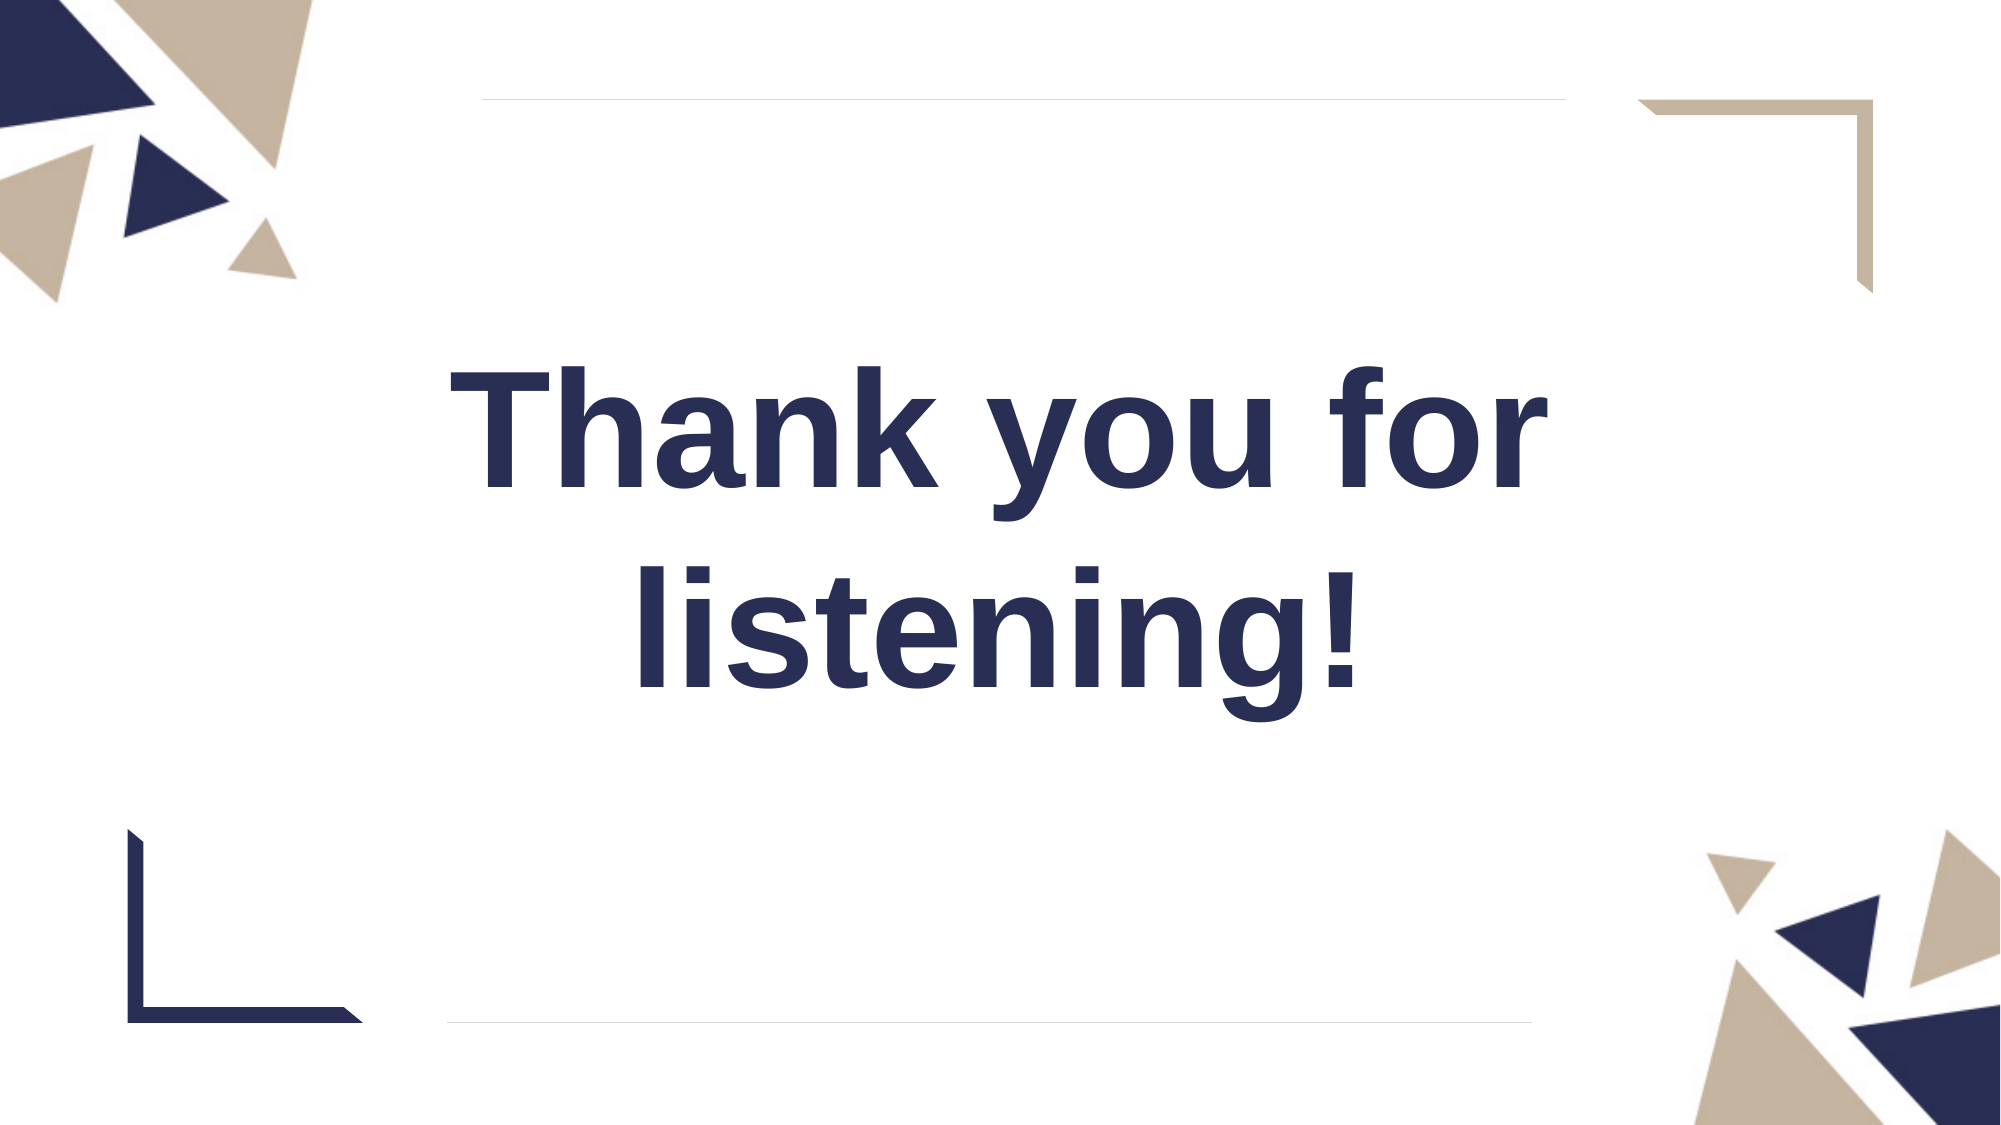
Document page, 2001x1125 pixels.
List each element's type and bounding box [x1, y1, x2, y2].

text_box [127, 99, 1873, 1023]
picture [0, 0, 2001, 1125]
